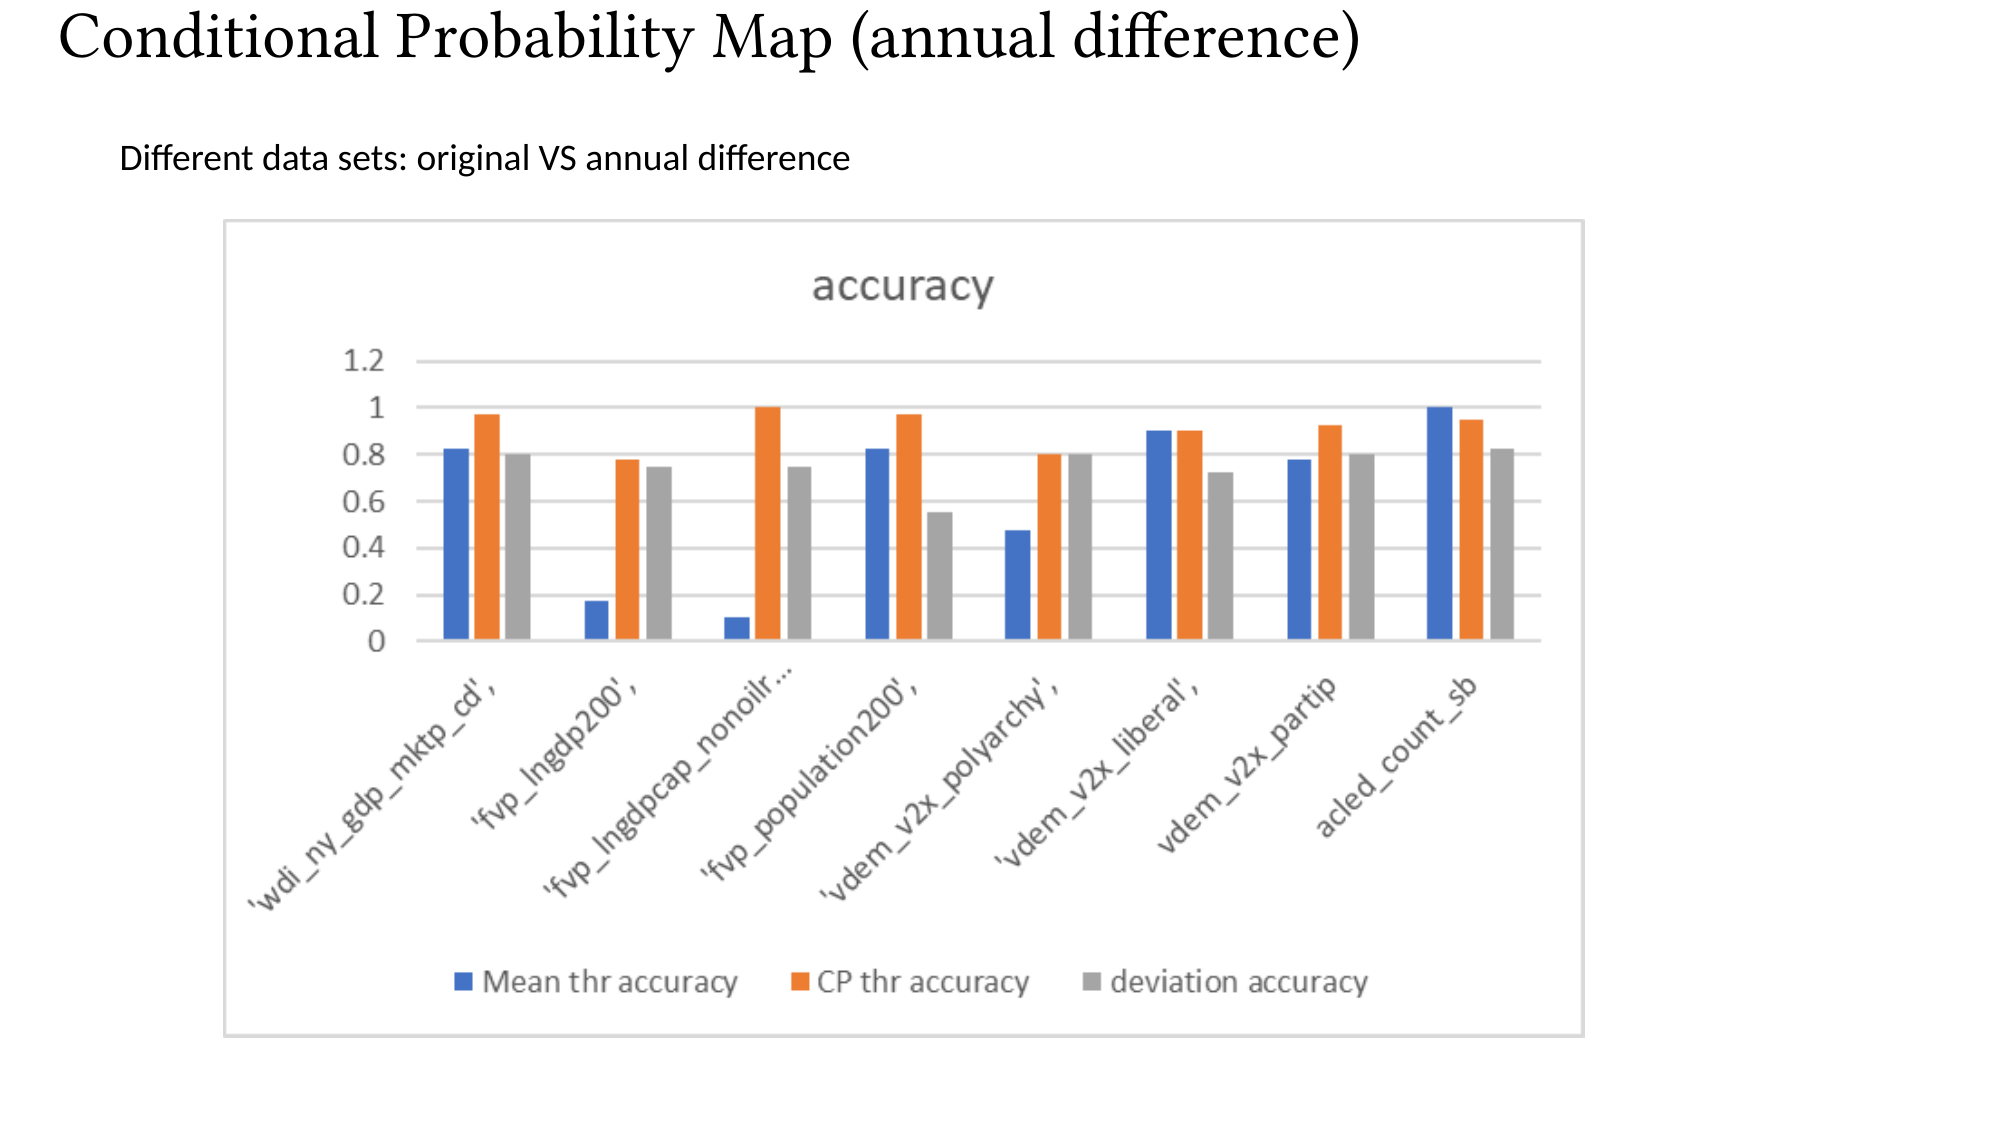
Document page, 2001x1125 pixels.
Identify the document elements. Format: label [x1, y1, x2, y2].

text_box [104, 125, 867, 185]
picture [223, 219, 1585, 1038]
text_box [44, 0, 1640, 124]
